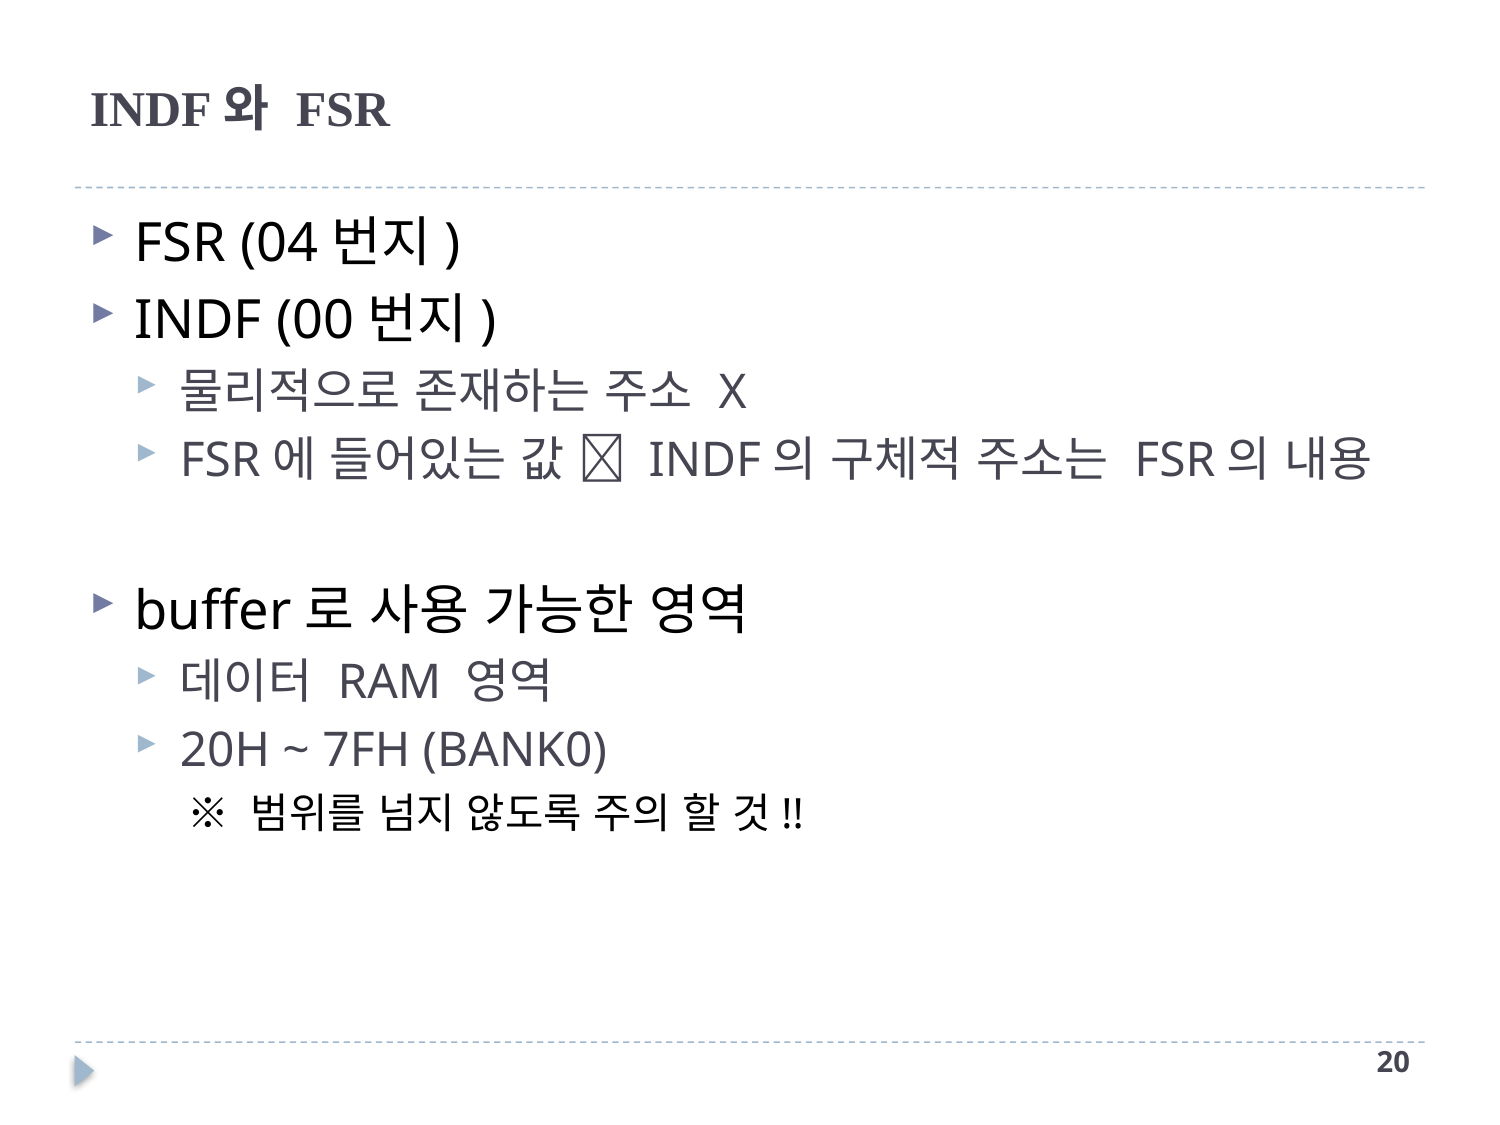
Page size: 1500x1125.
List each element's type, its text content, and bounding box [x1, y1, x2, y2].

slide_number 19 [1074, 1024, 1425, 1103]
list FSR (04번지) INDF (00번지) 물리적으로 존재하는 주소 X FSR에 들어있는 값  INDF의 구체적 주소는 FSR의 내용 buffer로 사용 가능한 영역 데이터 RAM 영역 20H ~ 7FH (BANK0) ※ 범위를 넘지 않도록 주의 할 것!! [75, 200, 1425, 1006]
title INDF와 FSR [75, 24, 1425, 188]
